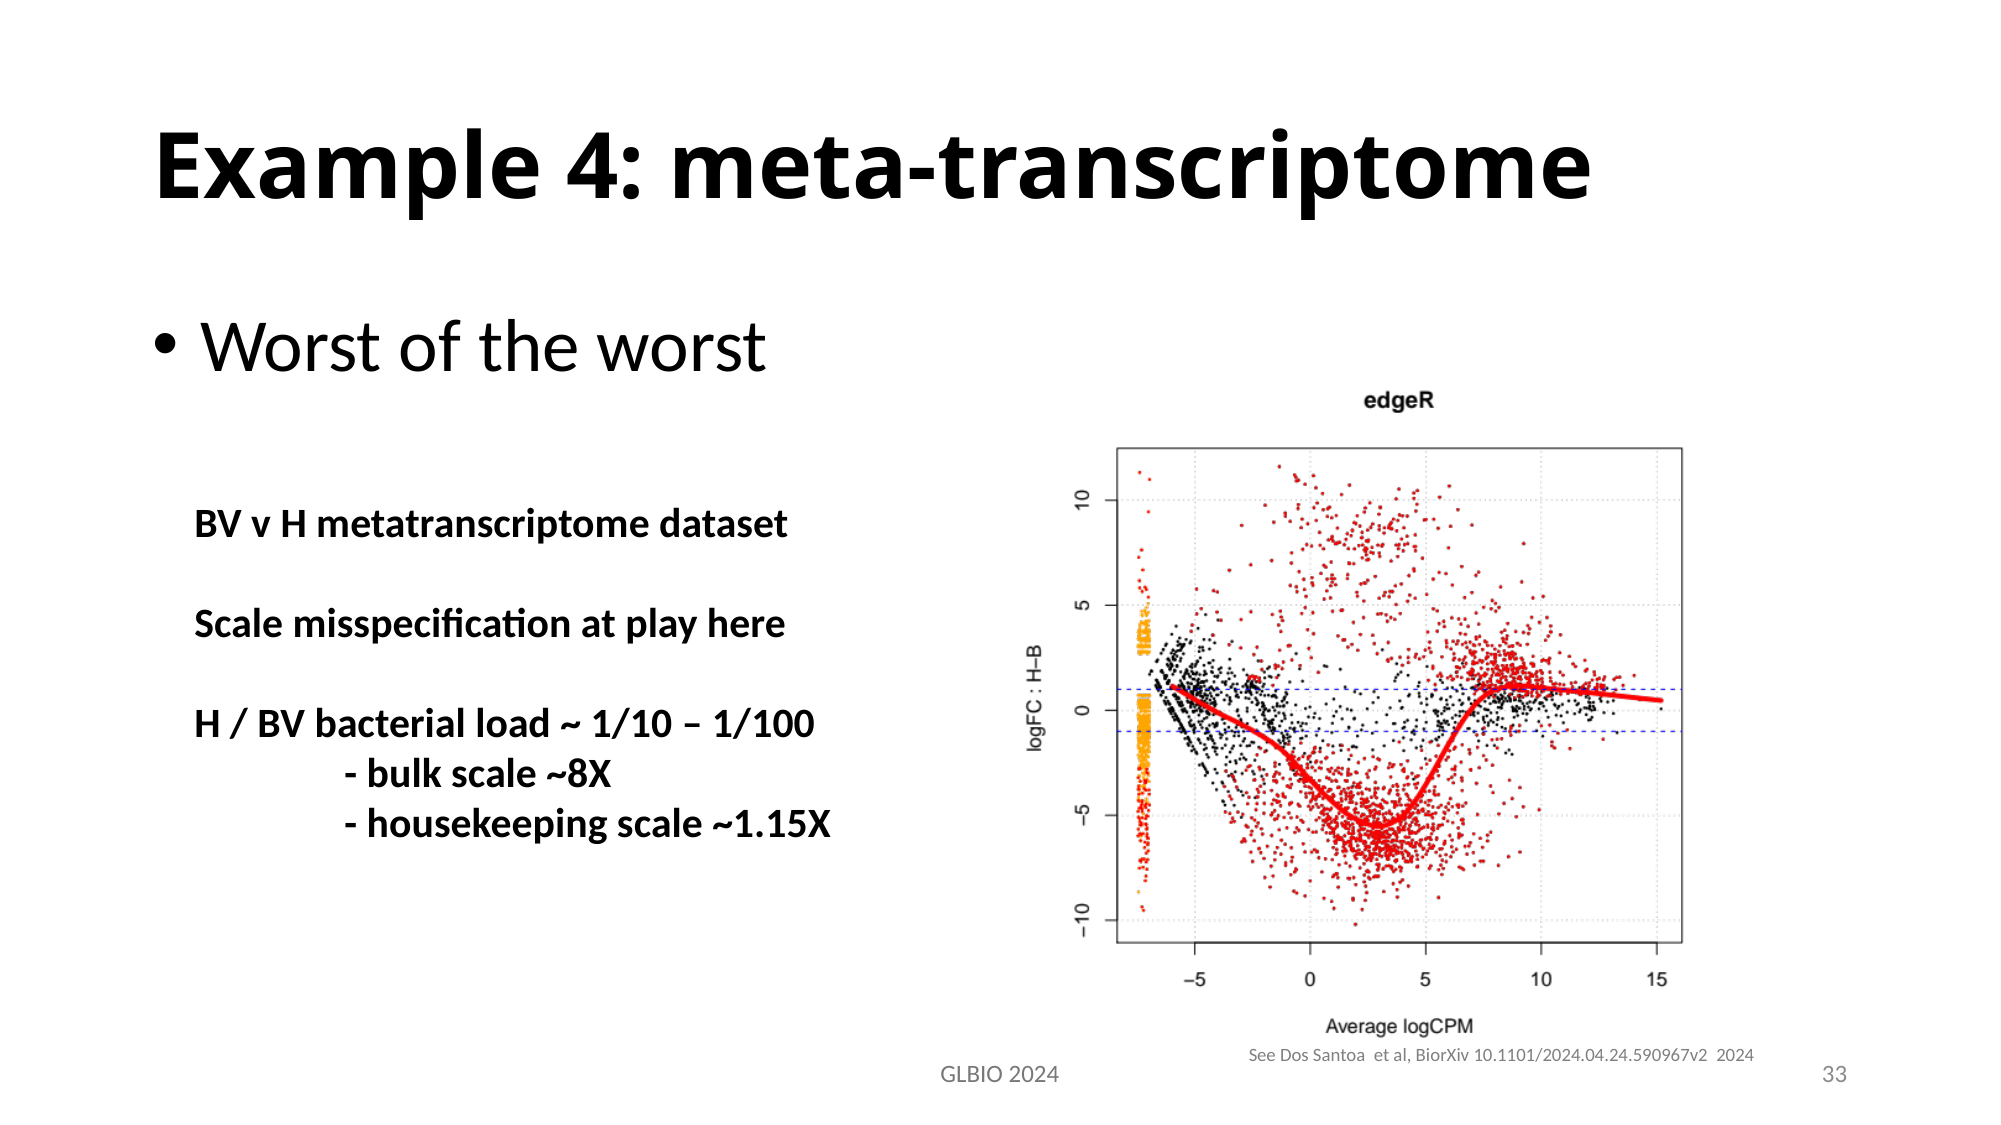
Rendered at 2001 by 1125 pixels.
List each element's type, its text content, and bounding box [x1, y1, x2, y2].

picture [1020, 351, 1730, 1061]
text_box See Dos Santoa et al, BiorXiv 10.1101/2024.04.24.590967v2 2024 [1234, 1034, 1805, 1073]
slide_number 33 [1412, 1042, 1863, 1103]
footer GLBIO 2024 [662, 1042, 1338, 1103]
text_box BV v H metatranscriptome dataset Scale misspecification at play here H / BV bacterial load ~ 1/10 – 1/100 - bulk scale ~8X - housekeeping scale ~1.15X [179, 488, 920, 904]
title Example 4: meta-transcriptome [137, 59, 1863, 278]
list Worst of the worst [137, 299, 1863, 1014]
